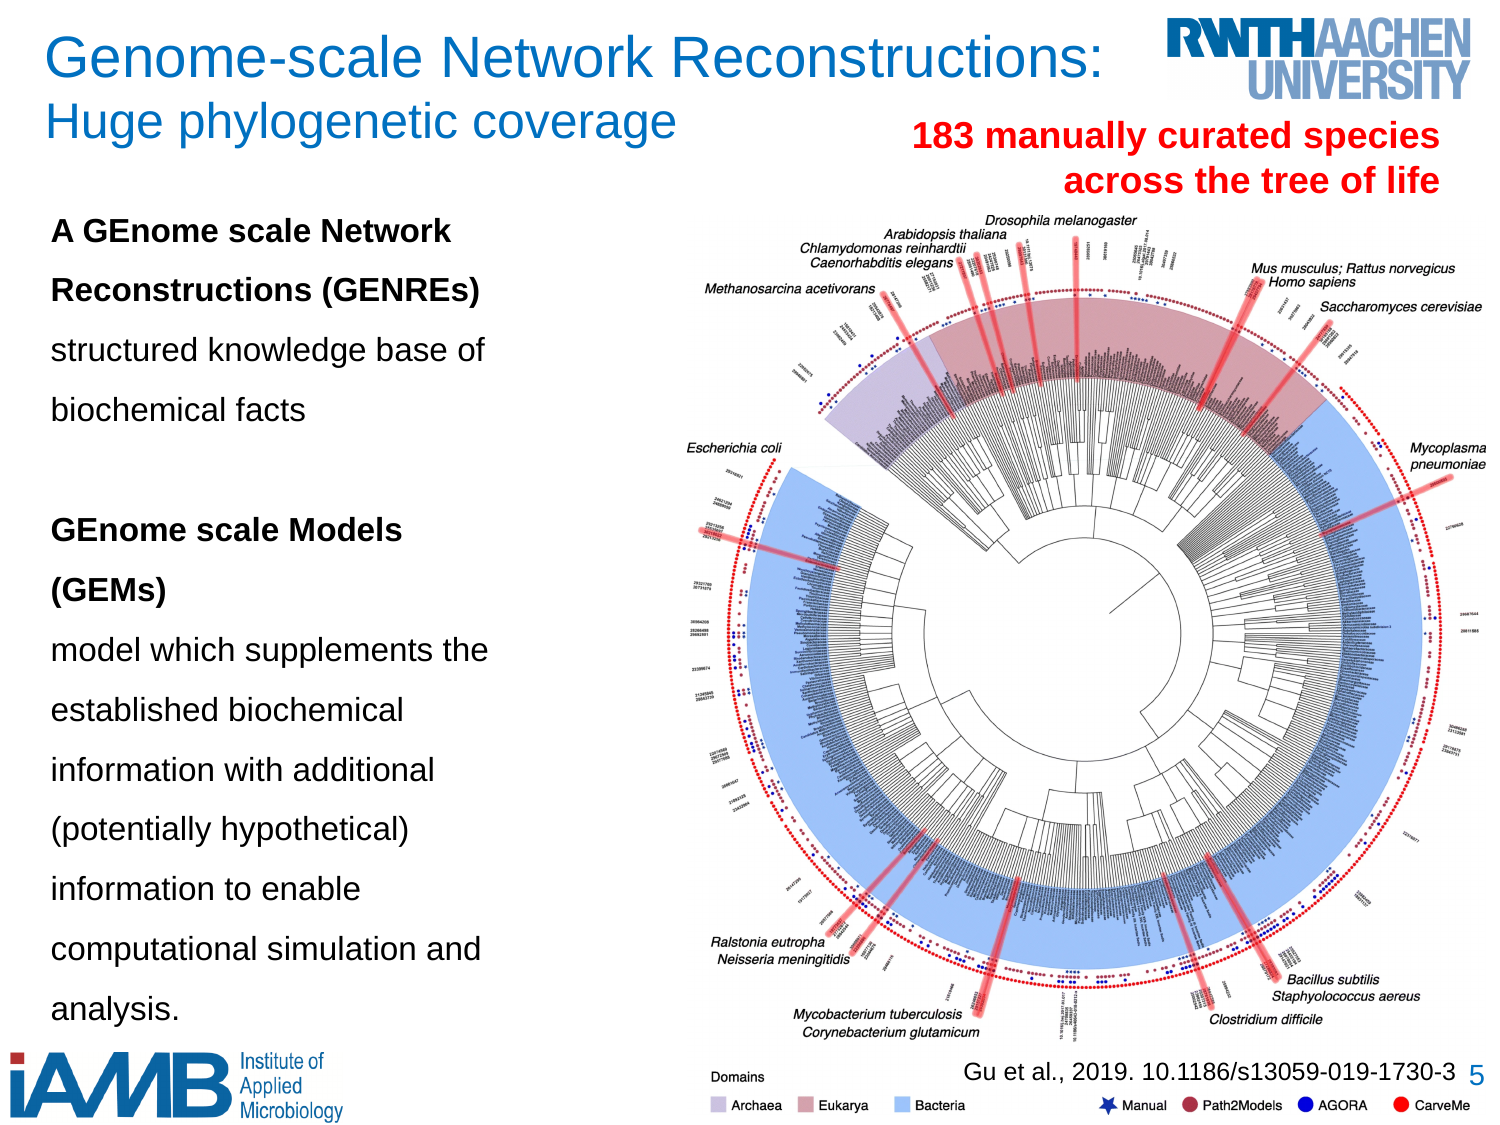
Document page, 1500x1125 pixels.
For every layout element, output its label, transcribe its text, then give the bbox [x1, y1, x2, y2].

text_box 183 manually curated species across the tree of life [896, 103, 1456, 208]
title Genome-scale Network Reconstructions: Huge phylogenetic coverage [44, 18, 1139, 114]
picture [687, 215, 1486, 1115]
slide_number 5 [1149, 1048, 1500, 1125]
picture [1167, 17, 1471, 100]
text_box A GEnome scale Network Reconstructions (GENREs) structured knowledge base of biochemical facts GEnome scale Models (GEMs) model which supplements the established biochemical information with additional (potentially hypothetical) information to enable computational simulation and analysis. [35, 181, 508, 1035]
picture [10, 1052, 343, 1123]
